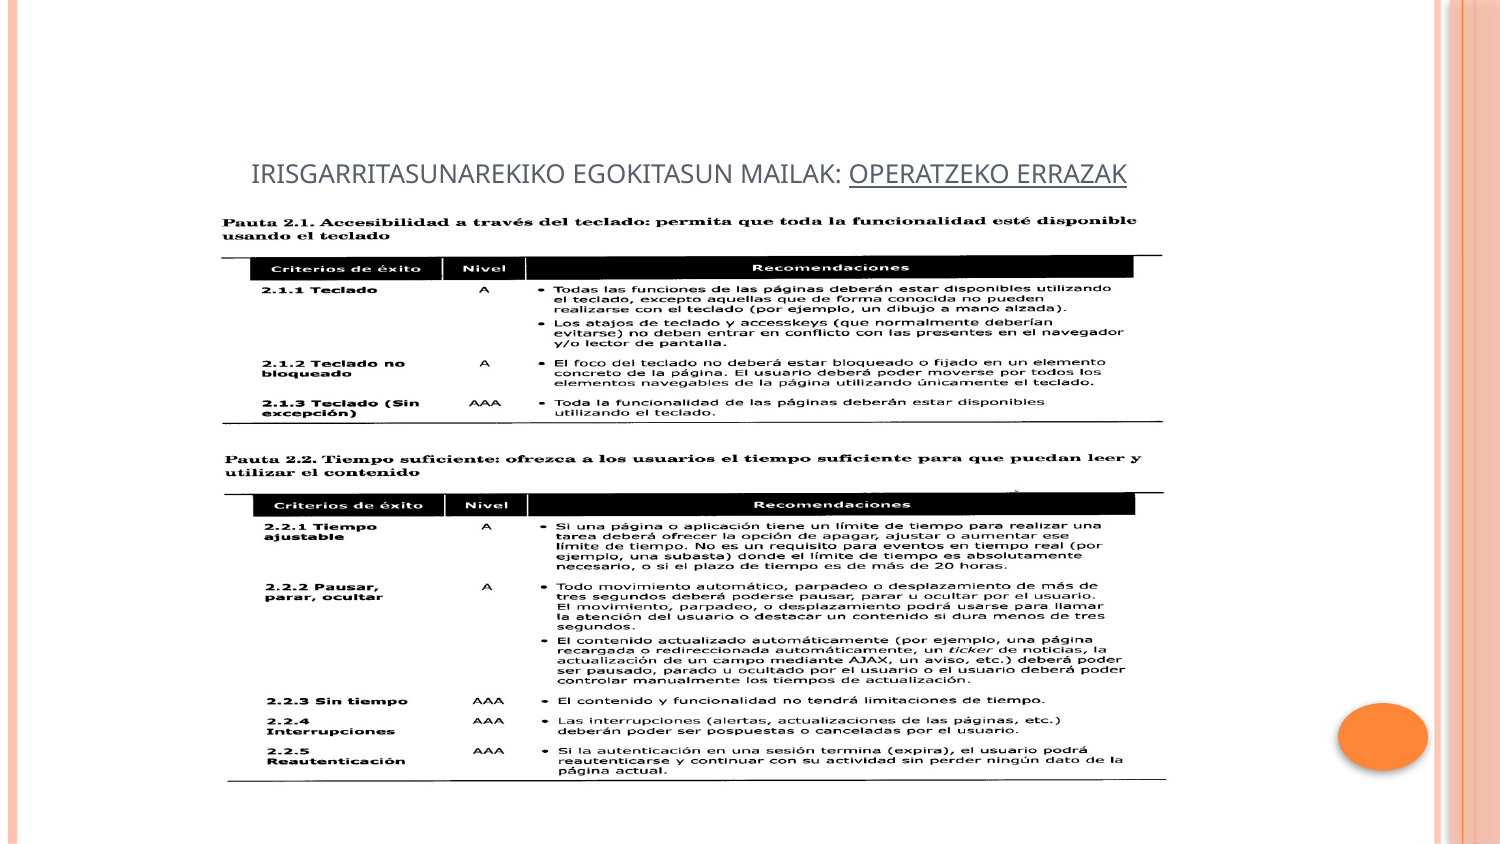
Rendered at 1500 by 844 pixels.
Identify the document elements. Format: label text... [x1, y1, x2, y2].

title Irisgarritasunarekiko egokitasun mailak: OPERATZEKO ERRAZAK [76, 55, 1302, 197]
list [194, 196, 1200, 798]
